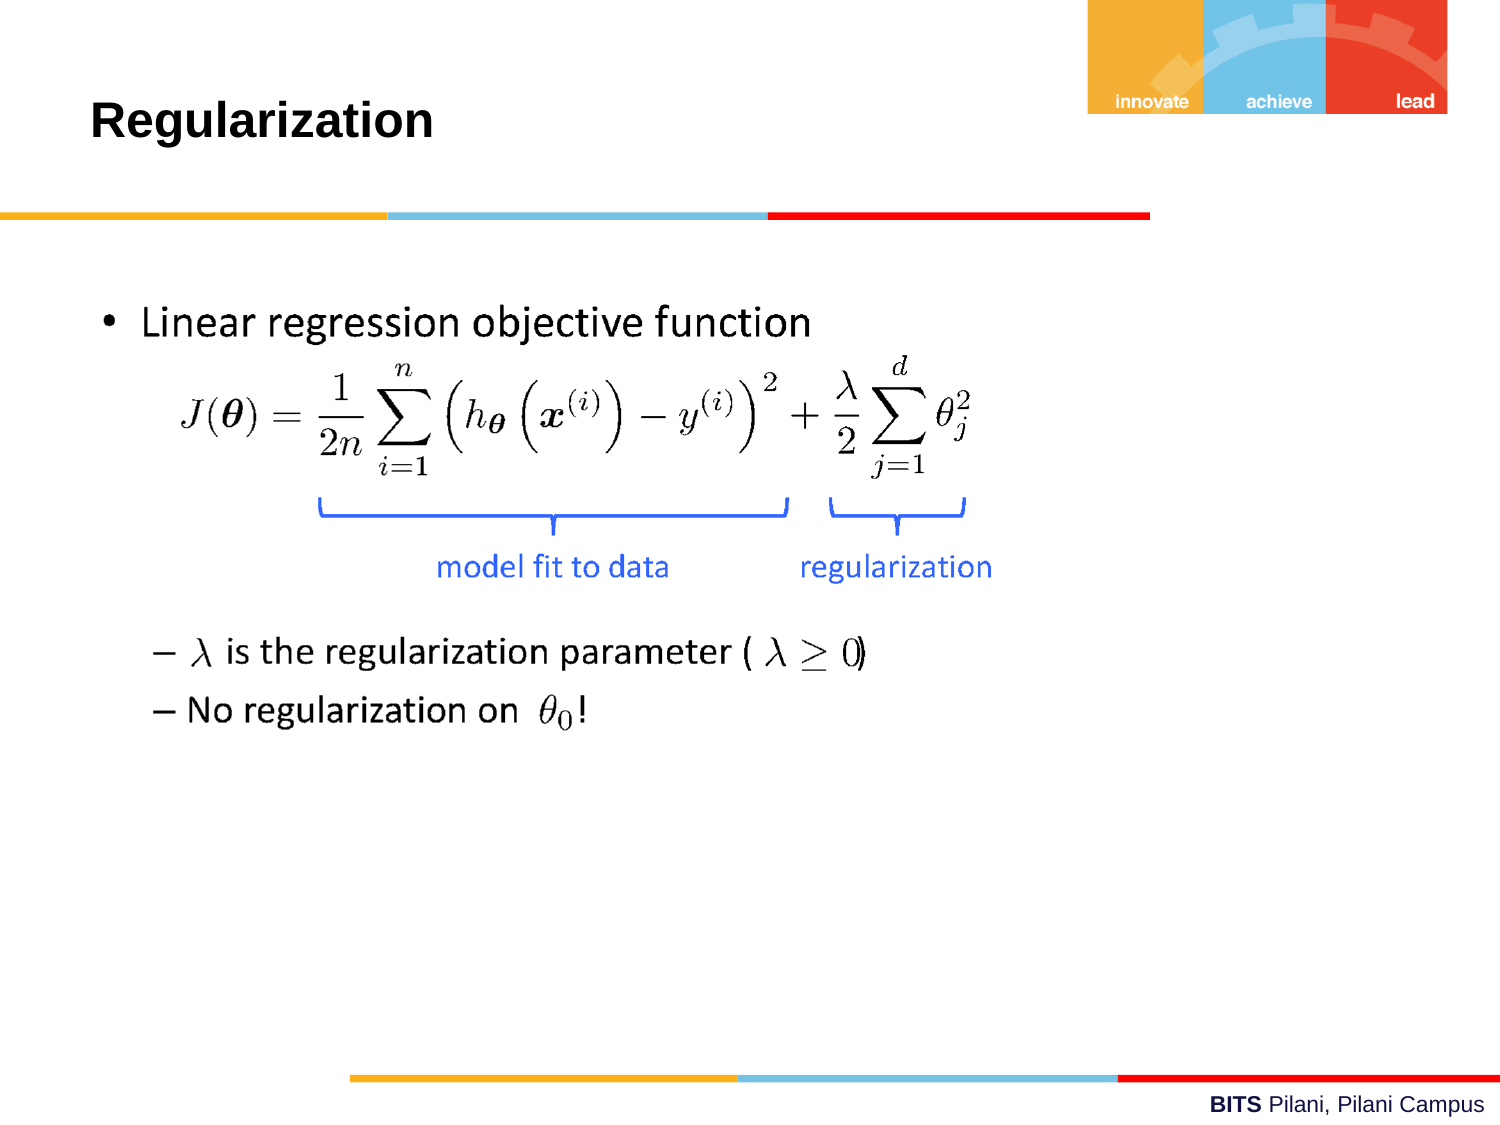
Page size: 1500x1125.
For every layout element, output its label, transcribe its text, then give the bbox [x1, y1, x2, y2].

text_box Regularization [74, 50, 1079, 190]
picture [1087, 0, 1448, 114]
picture [99, 293, 994, 737]
